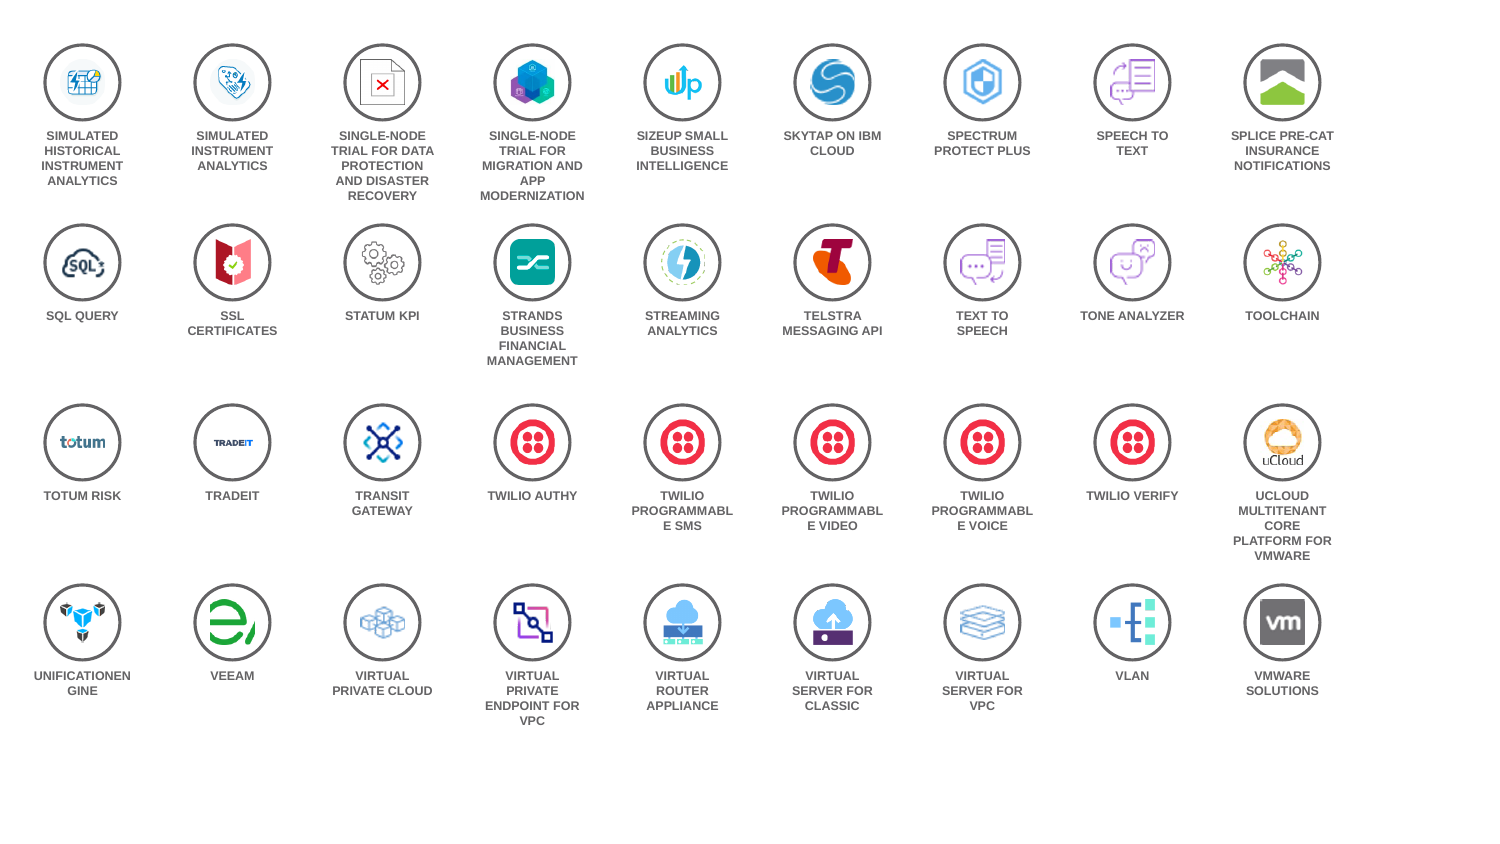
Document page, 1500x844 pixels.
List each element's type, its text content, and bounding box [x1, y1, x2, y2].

text_box VLAN [1079, 667, 1185, 683]
picture [659, 599, 706, 646]
text_box [644, 404, 720, 480]
picture [959, 419, 1006, 466]
picture [359, 59, 406, 106]
text_box [44, 584, 120, 650]
text_box [1109, 292, 1156, 300]
text_box [944, 224, 1020, 290]
text_box TRADEIT [179, 487, 285, 503]
text_box [644, 224, 720, 290]
text_box [194, 224, 270, 290]
text_box TONE ANALYZER [1079, 307, 1185, 323]
text_box [959, 652, 1006, 660]
text_box [59, 292, 106, 300]
picture [959, 239, 1006, 286]
text_box TEXT TO SPEECH [929, 307, 1035, 338]
text_box [1244, 224, 1320, 290]
text_box [494, 44, 570, 110]
text_box [209, 292, 256, 300]
text_box VIRTUAL PRIVATE ENDPOINT FOR VPC [479, 667, 585, 728]
picture [359, 599, 406, 646]
text_box [59, 652, 106, 660]
text_box [1259, 292, 1306, 300]
text_box [1244, 404, 1320, 480]
text_box [1109, 112, 1156, 120]
picture [1109, 59, 1156, 106]
text_box [794, 584, 870, 650]
text_box TWILIO PROGRAMMABLE SMS [629, 487, 735, 533]
text_box [659, 292, 706, 300]
text_box [944, 404, 1020, 480]
text_box [344, 224, 420, 290]
text_box [809, 112, 856, 120]
text_box SINGLE-NODE TRIAL FOR DATA PROTECTION AND DISASTER RECOVERY [329, 127, 435, 203]
text_box TWILIO PROGRAMMABLE VOICE [929, 487, 1035, 533]
picture [209, 59, 256, 106]
text_box [194, 44, 270, 110]
text_box STATUM KPI [329, 307, 435, 323]
text_box TWILIO VERIFY [1079, 487, 1185, 503]
picture [959, 599, 1006, 646]
text_box [1094, 44, 1170, 110]
text_box TWILIO AUTHY [479, 487, 585, 503]
text_box SSL CERTIFICATES [179, 307, 285, 338]
text_box [44, 44, 120, 110]
picture [1259, 599, 1306, 646]
picture [59, 419, 106, 466]
text_box SIZEUP SMALL BUSINESS INTELLIGENCE [629, 127, 735, 173]
text_box SPLICE PRE-CAT INSURANCE NOTIFICATIONS [1229, 127, 1335, 173]
text_box [794, 404, 870, 480]
picture [59, 239, 106, 286]
text_box [344, 584, 420, 650]
text_box [509, 652, 556, 660]
text_box SQL QUERY [29, 307, 135, 323]
text_box [359, 112, 406, 120]
picture [509, 599, 556, 646]
picture [959, 59, 1006, 106]
picture [809, 599, 856, 646]
text_box [1259, 112, 1306, 120]
picture [509, 419, 556, 466]
picture [359, 239, 406, 286]
text_box [194, 584, 270, 650]
text_box [1094, 224, 1170, 290]
picture [1109, 419, 1156, 466]
text_box SKYTAP ON IBM CLOUD [779, 127, 885, 158]
picture [659, 59, 706, 106]
text_box SINGLE-NODE TRIAL FOR MIGRATION AND APP MODERNIZATION [479, 127, 585, 203]
picture [509, 59, 556, 106]
picture [1259, 239, 1306, 286]
text_box [794, 44, 870, 110]
picture [659, 419, 706, 466]
text_box [494, 404, 570, 480]
text_box VIRTUAL ROUTER APPLIANCE [629, 667, 735, 713]
picture [209, 599, 256, 646]
text_box [494, 224, 570, 290]
text_box VIRTUAL SERVER FOR CLASSIC [779, 667, 885, 713]
text_box [659, 112, 706, 120]
picture [59, 59, 106, 106]
picture [59, 599, 106, 646]
text_box VEEAM [179, 667, 285, 683]
picture [809, 59, 856, 106]
text_box [794, 224, 870, 290]
text_box [359, 292, 406, 300]
picture [1109, 599, 1156, 646]
text_box STREAMING ANALYTICS [629, 307, 735, 338]
text_box [1259, 652, 1306, 660]
text_box [1094, 404, 1170, 480]
text_box [644, 584, 720, 650]
text_box SIMULATED HISTORICAL INSTRUMENT ANALYTICS [29, 127, 135, 188]
text_box [644, 44, 720, 110]
picture [209, 239, 256, 286]
picture [1259, 59, 1306, 106]
text_box [509, 292, 556, 300]
text_box SIMULATED INSTRUMENT ANALYTICS [179, 127, 285, 173]
picture [209, 419, 256, 466]
text_box [959, 112, 1006, 120]
text_box [194, 404, 270, 480]
picture [809, 419, 856, 466]
text_box TOOLCHAIN [1229, 307, 1335, 323]
picture [1259, 419, 1306, 466]
text_box UNIFICATIONENGINE [29, 667, 135, 698]
text_box [659, 652, 706, 660]
text_box [344, 404, 420, 480]
text_box TWILIO PROGRAMMABLE VIDEO [779, 487, 885, 533]
text_box SPEECH TO TEXT [1079, 127, 1185, 158]
picture [1109, 239, 1156, 286]
text_box [944, 44, 1020, 110]
text_box [359, 652, 406, 660]
text_box [44, 224, 120, 290]
text_box TELSTRA MESSAGING API [779, 307, 885, 338]
picture [809, 239, 856, 286]
text_box SPECTRUM PROTECT PLUS [929, 127, 1035, 158]
text_box VIRTUAL SERVER FOR VPC [929, 667, 1035, 713]
picture [359, 419, 406, 466]
text_box [44, 404, 120, 480]
text_box [509, 112, 556, 120]
text_box [959, 292, 1006, 300]
text_box [344, 44, 420, 110]
text_box [1244, 584, 1320, 650]
text_box VMWARE SOLUTIONS [1229, 667, 1335, 698]
text_box UCLOUD MULTITENANT CORE PLATFORM FOR VMWARE [1229, 487, 1335, 563]
text_box [1109, 652, 1156, 660]
text_box STRANDS BUSINESS FINANCIAL MANAGEMENT [479, 307, 585, 368]
text_box [59, 112, 106, 120]
text_box [209, 652, 256, 660]
picture [659, 239, 706, 286]
text_box [1094, 584, 1170, 650]
text_box [944, 584, 1020, 650]
text_box [209, 112, 256, 120]
picture [509, 239, 556, 286]
text_box TRANSIT GATEWAY [329, 487, 435, 518]
text_box [494, 584, 570, 650]
text_box [1244, 44, 1320, 110]
text_box [809, 652, 856, 660]
text_box TOTUM RISK [29, 487, 135, 503]
text_box VIRTUAL PRIVATE CLOUD [329, 667, 435, 698]
text_box [809, 292, 856, 300]
